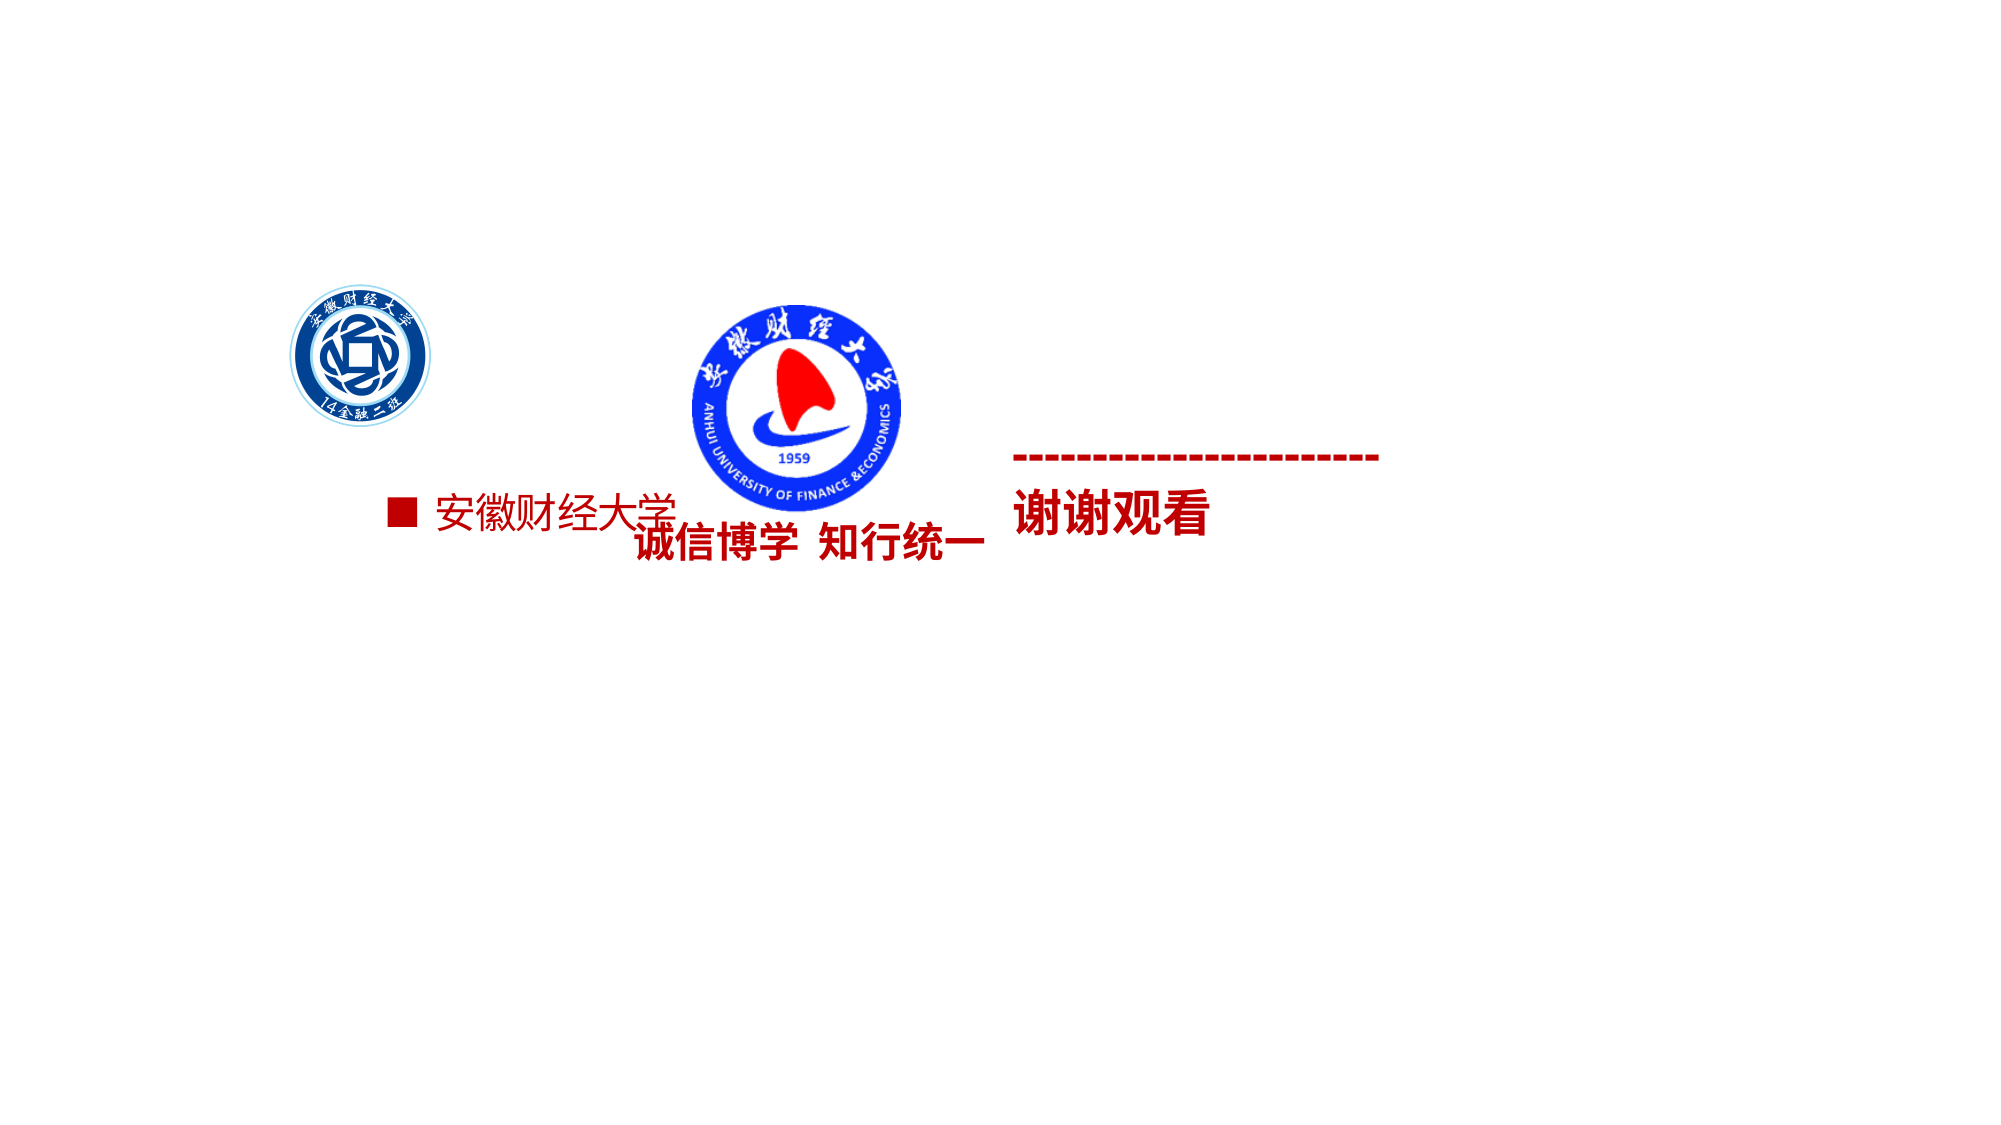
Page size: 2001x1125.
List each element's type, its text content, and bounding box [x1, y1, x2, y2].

picture [692, 304, 901, 527]
picture [266, 284, 483, 427]
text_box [387, 479, 701, 546]
text_box 诚信博学 知行统一 [618, 508, 1002, 574]
text_box ----------------------- 谢谢观看 [997, 414, 1396, 549]
